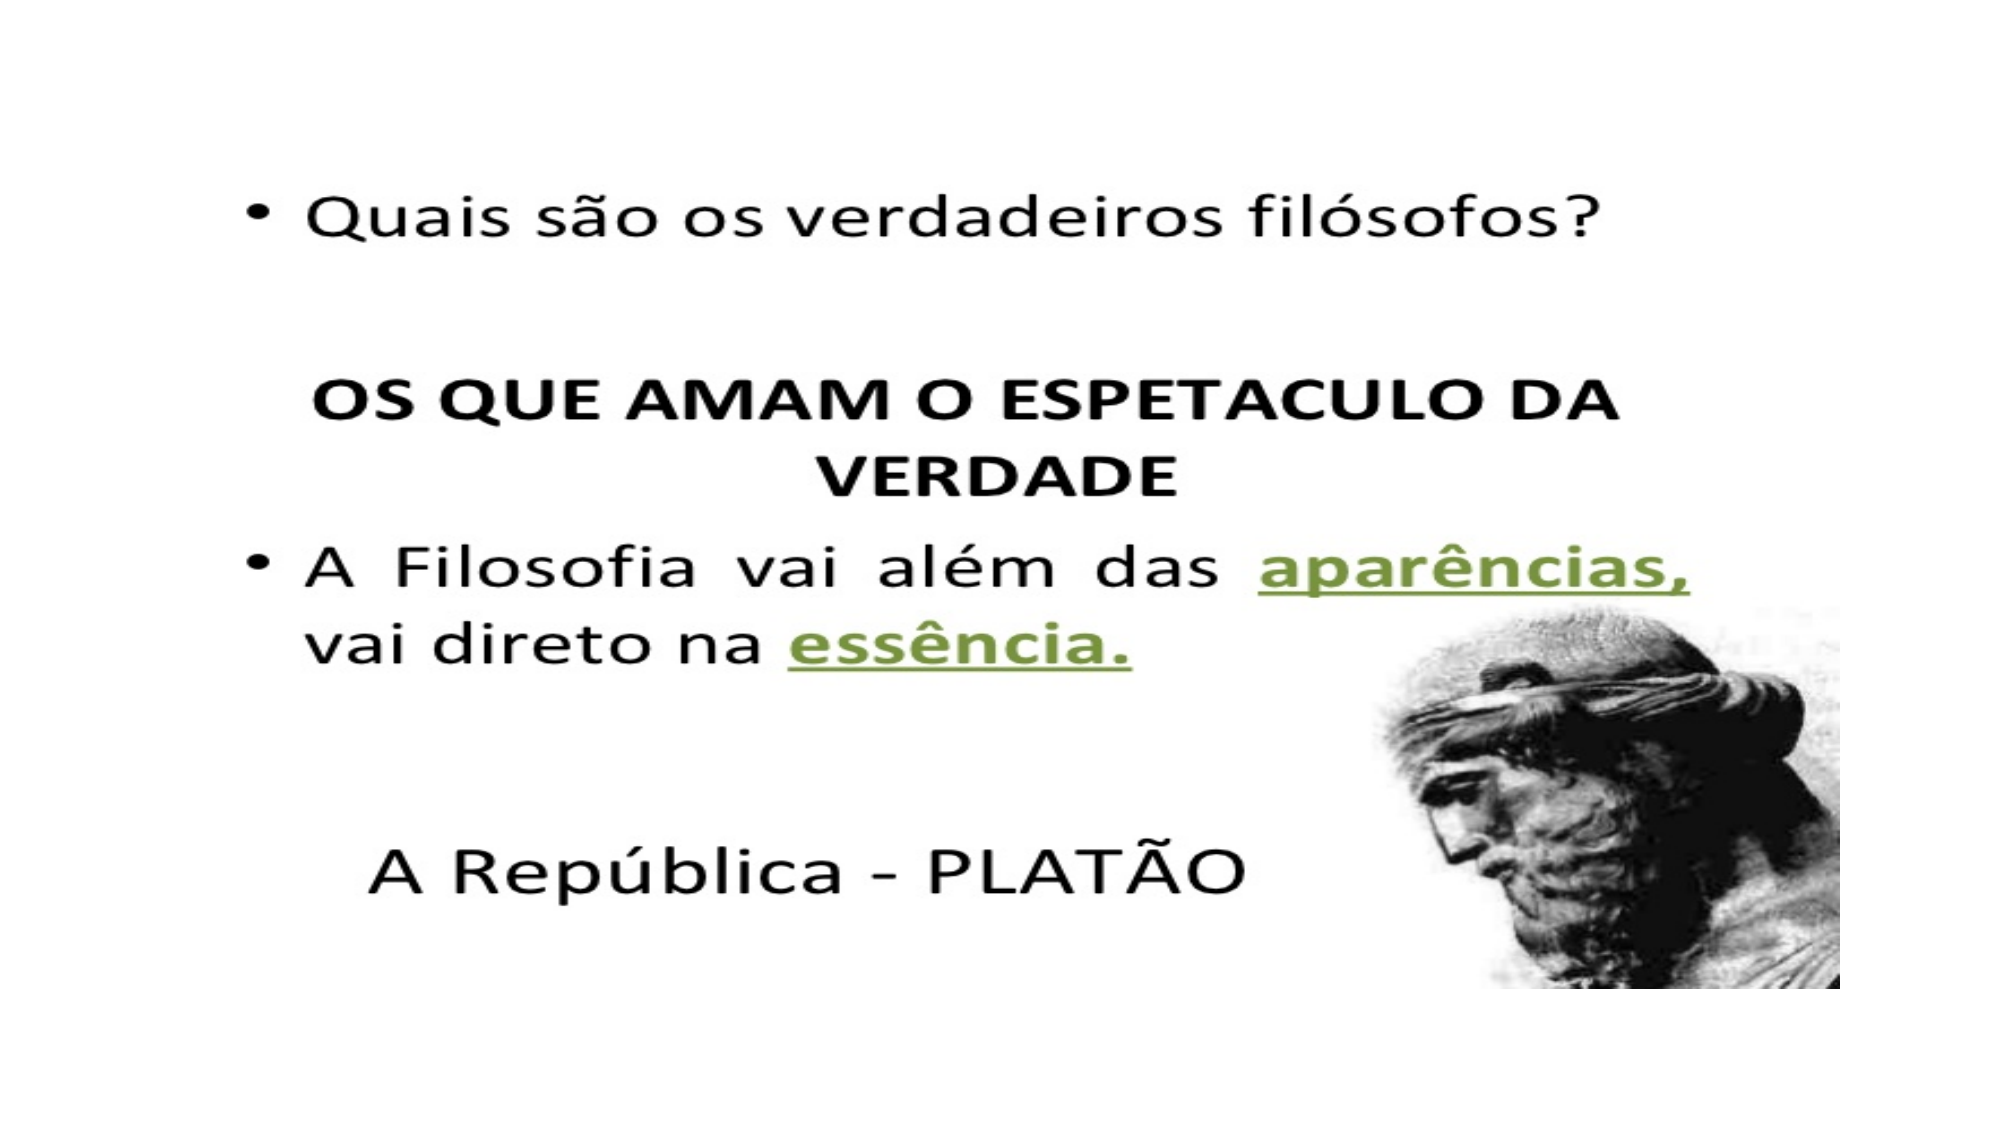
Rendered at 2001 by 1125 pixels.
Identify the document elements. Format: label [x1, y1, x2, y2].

picture [193, 135, 1840, 989]
